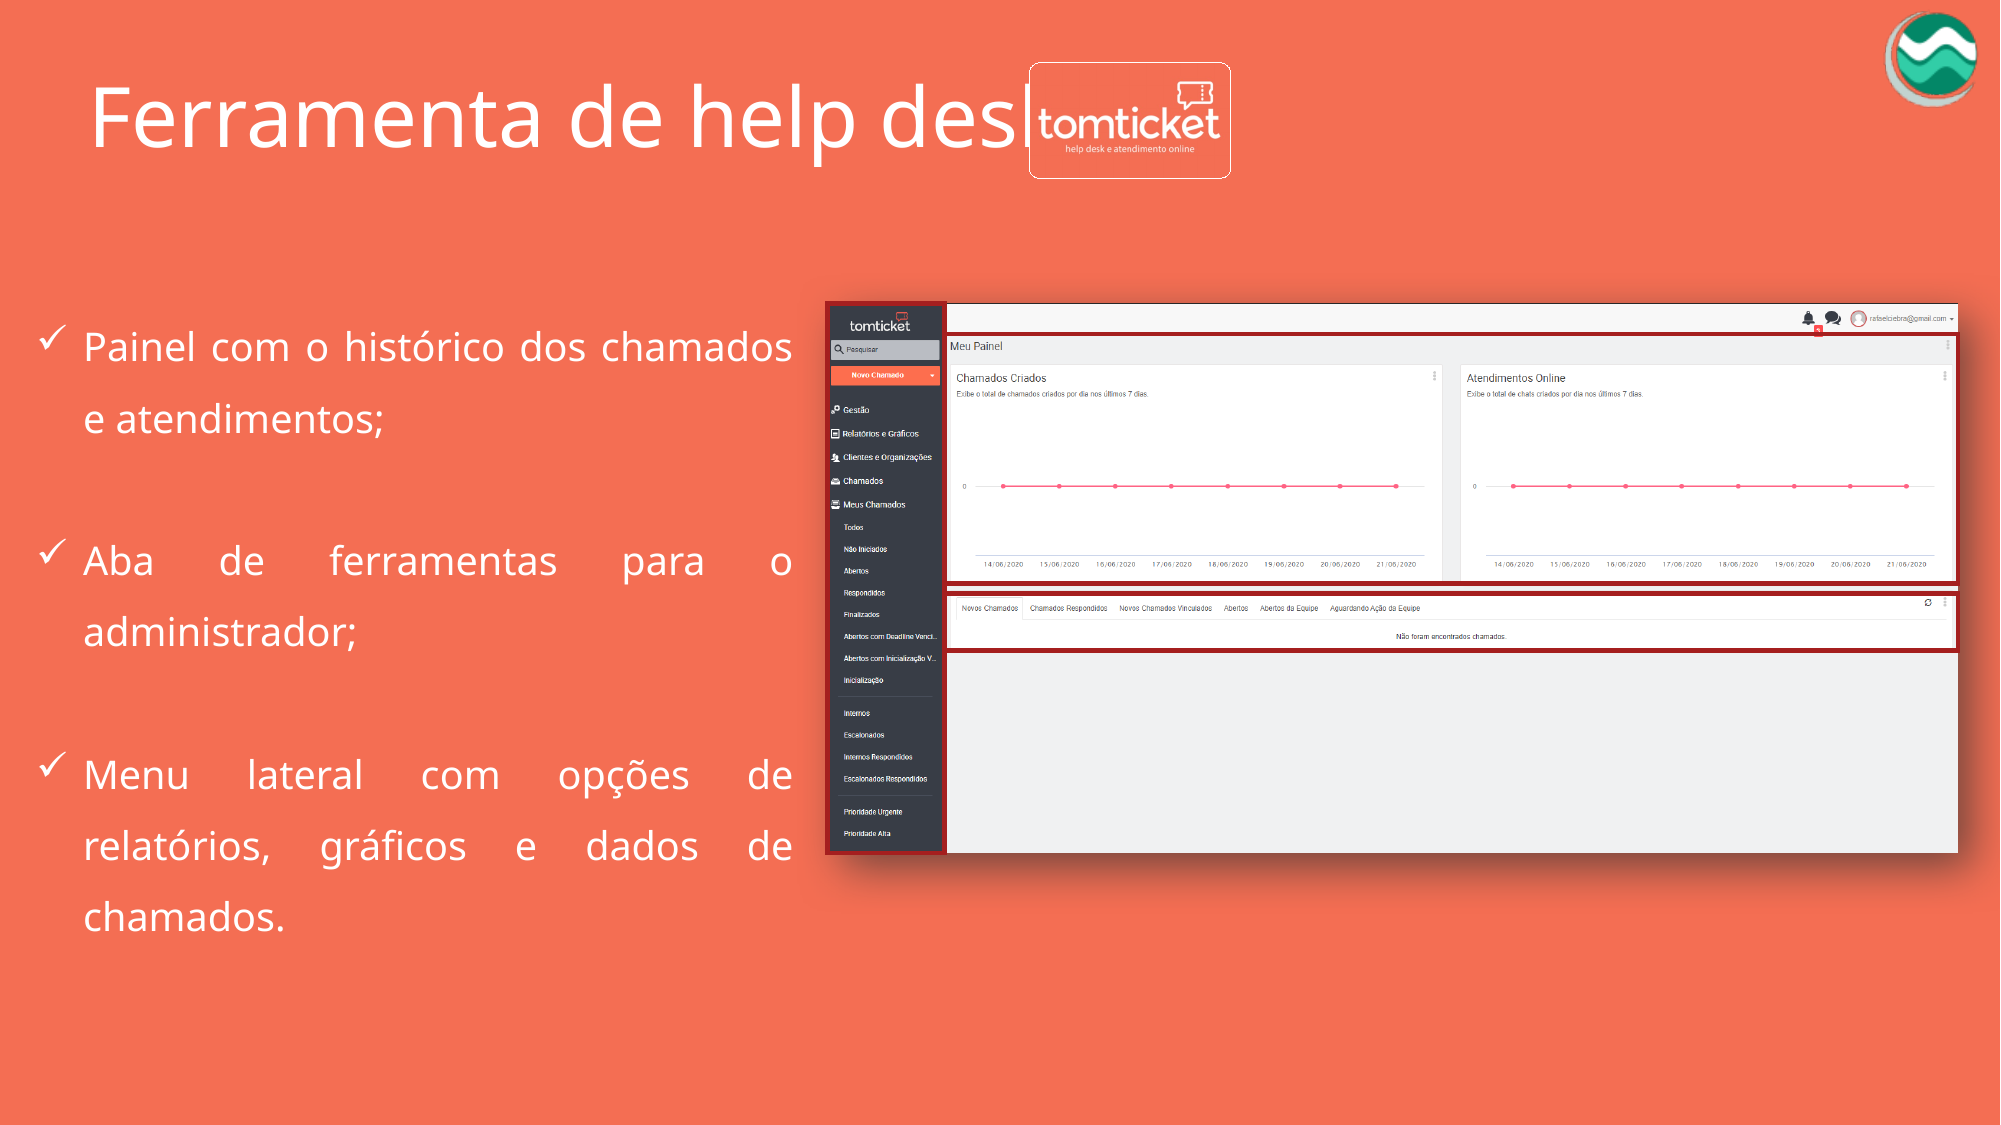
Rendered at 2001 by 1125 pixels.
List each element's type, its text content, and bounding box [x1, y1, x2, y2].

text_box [827, 303, 1958, 853]
picture [1029, 62, 1231, 179]
text_box Painel com o histórico dos chamados e atendimentos; Aba de ferramentas para o administrador; Menu lateral com opções de relatórios, gráficos e dados de chamados. [21, 291, 809, 947]
title Ferramenta de help desk [73, 11, 1799, 230]
picture [1881, 0, 1985, 115]
